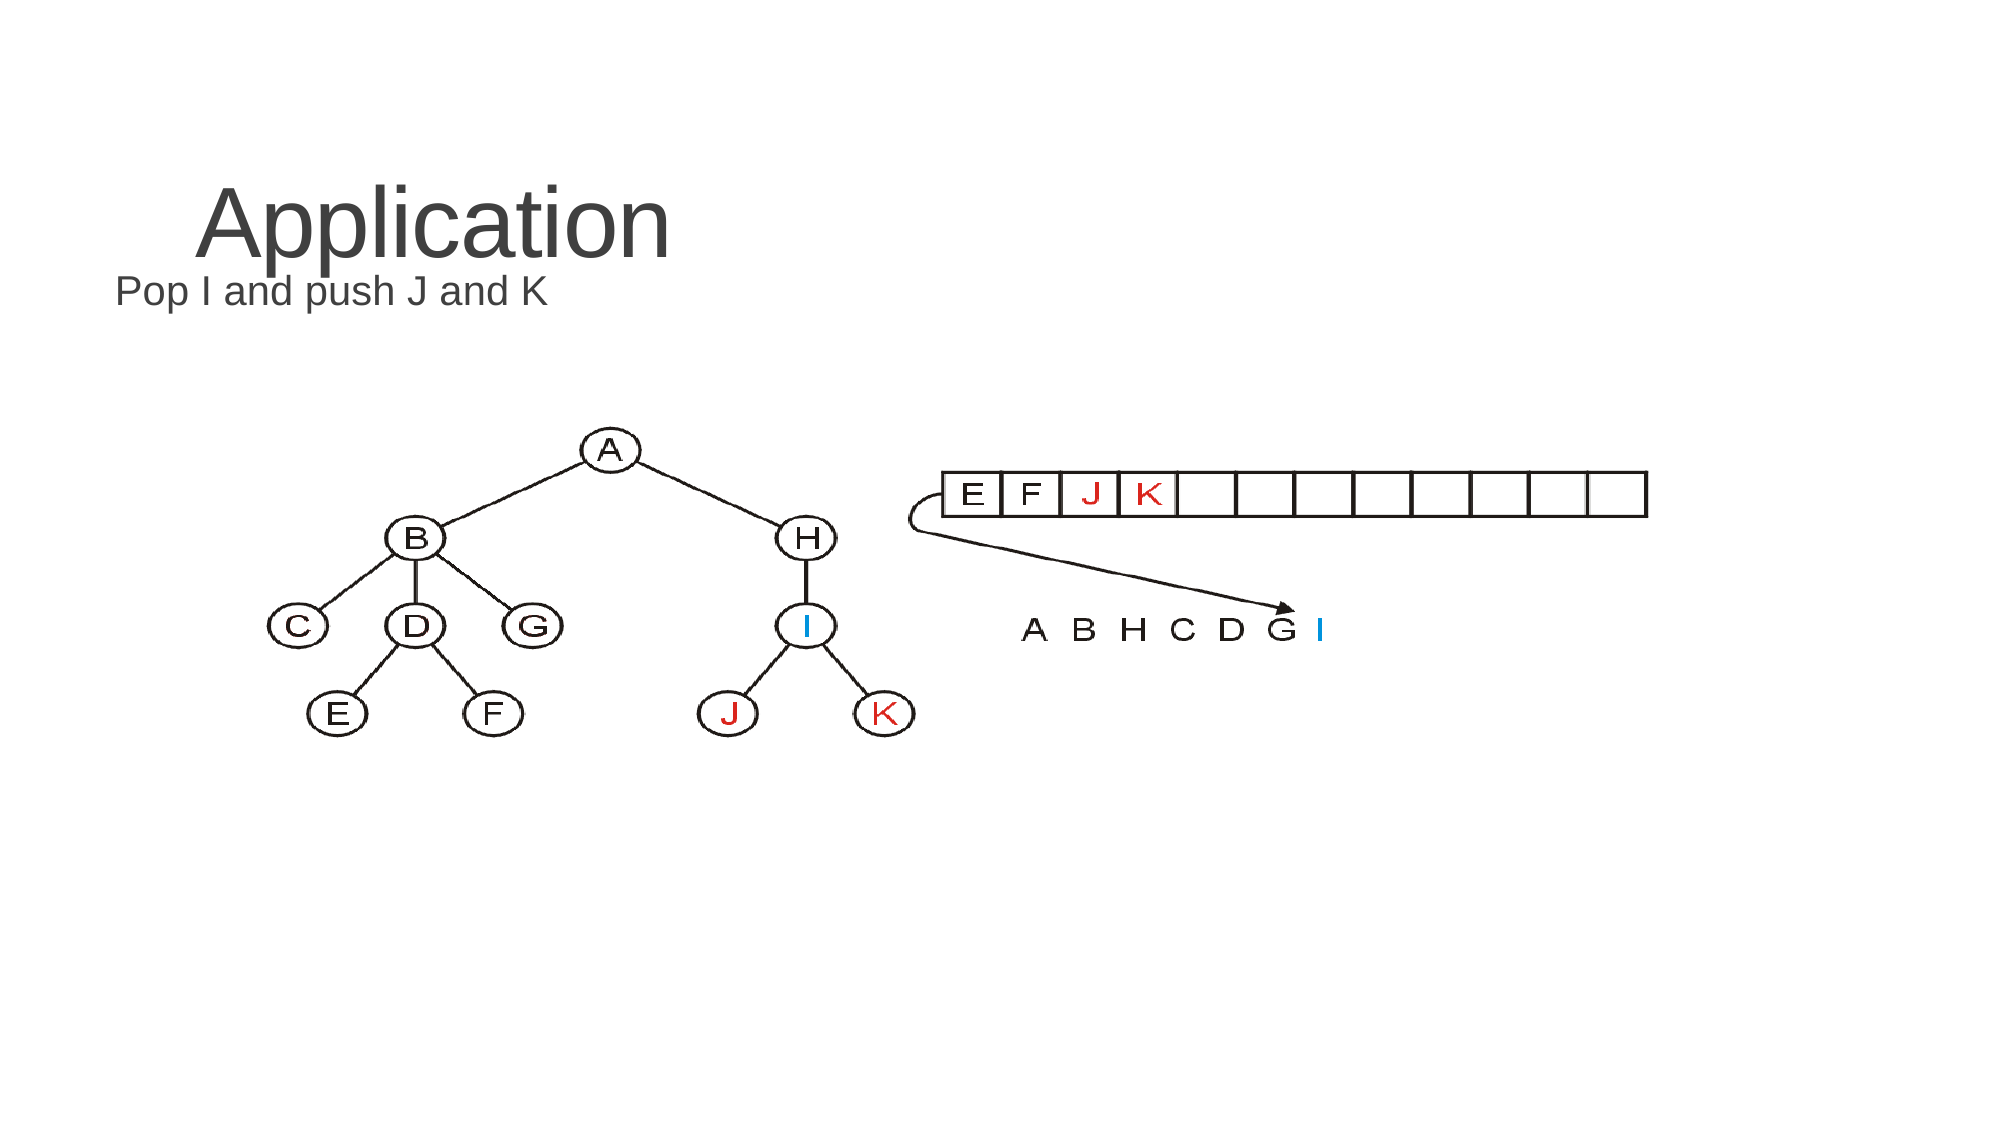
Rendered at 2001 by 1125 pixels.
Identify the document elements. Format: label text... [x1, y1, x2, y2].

title Application [180, 47, 1830, 254]
list Pop I and push J and K [99, 254, 1900, 997]
picture [259, 420, 1658, 744]
